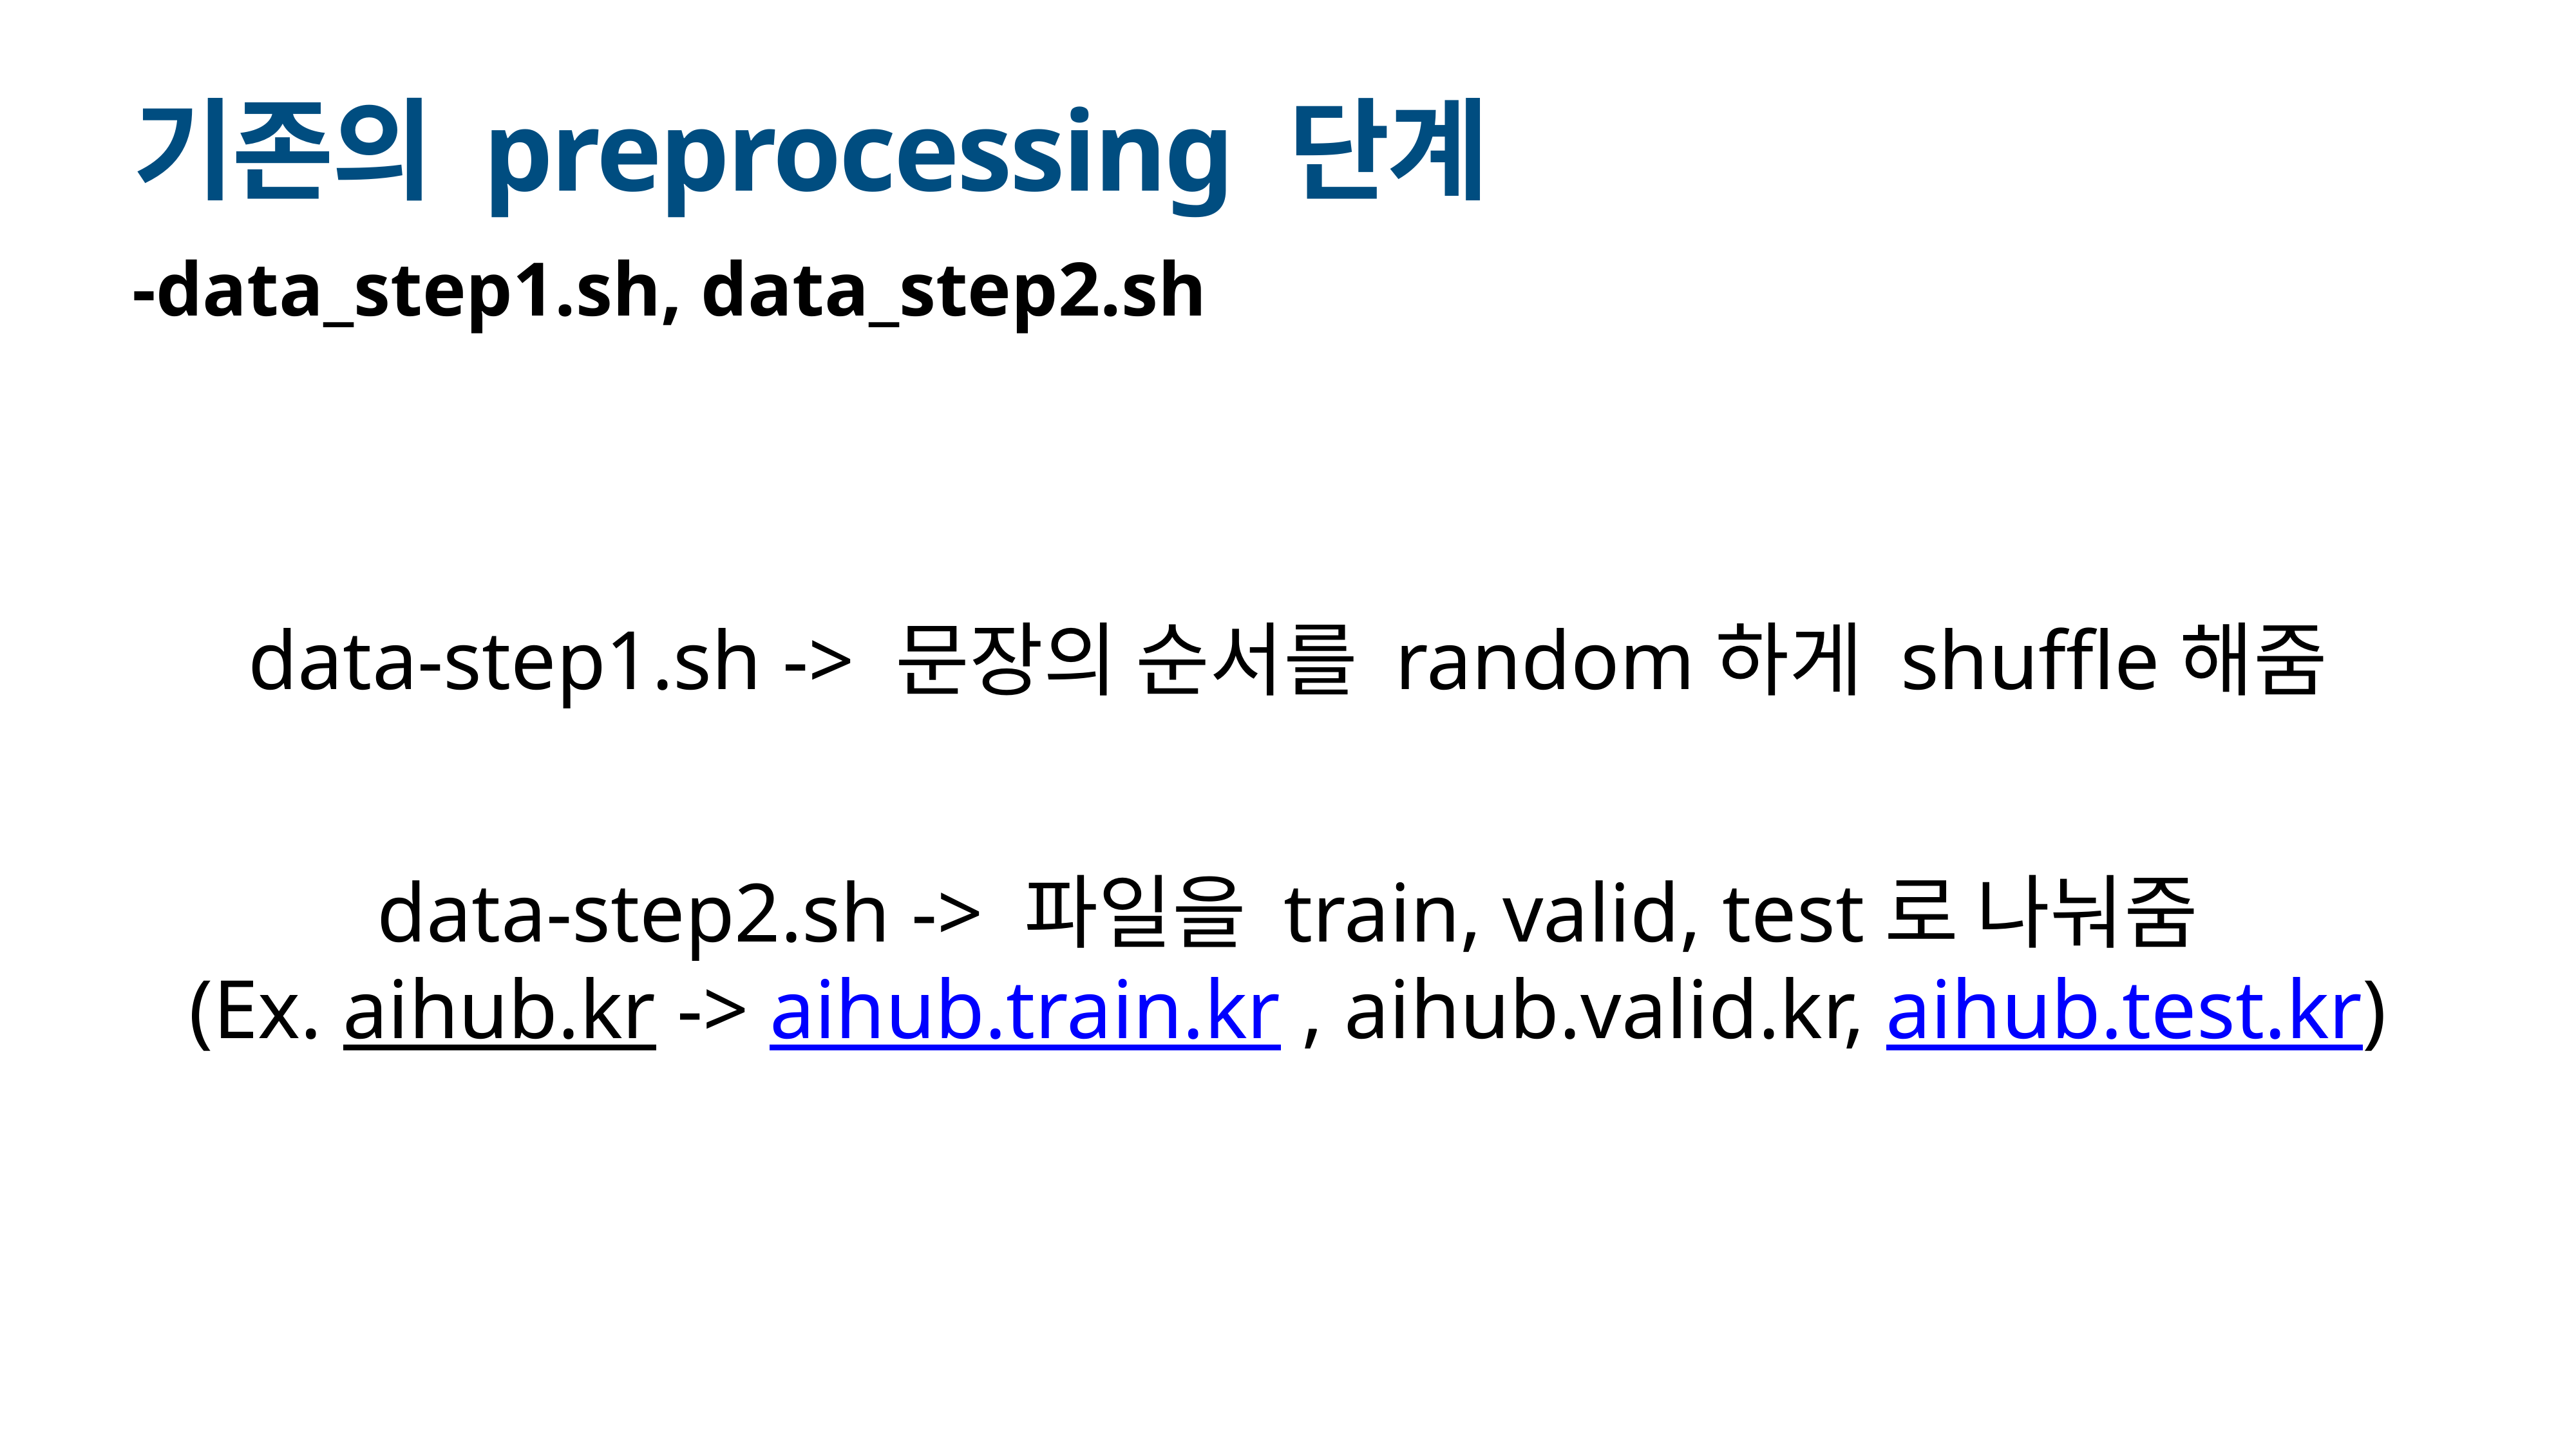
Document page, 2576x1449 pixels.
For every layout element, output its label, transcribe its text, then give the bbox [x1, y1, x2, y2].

title 기존의 preprocessing 단계 [127, 100, 2449, 237]
text_box data-step2.sh -> 파일을 train, valid, test로 나눠줌 (Ex. aihub.kr -> aihub.train.kr , aihub.valid.kr, aihub.test.kr) [184, 856, 2392, 1074]
text_box data-step1.sh -> 문장의 순서를 random하게 shuffle해줌 [243, 603, 2333, 711]
text_box -data_step1.sh, data_step2.sh [127, 237, 2449, 337]
